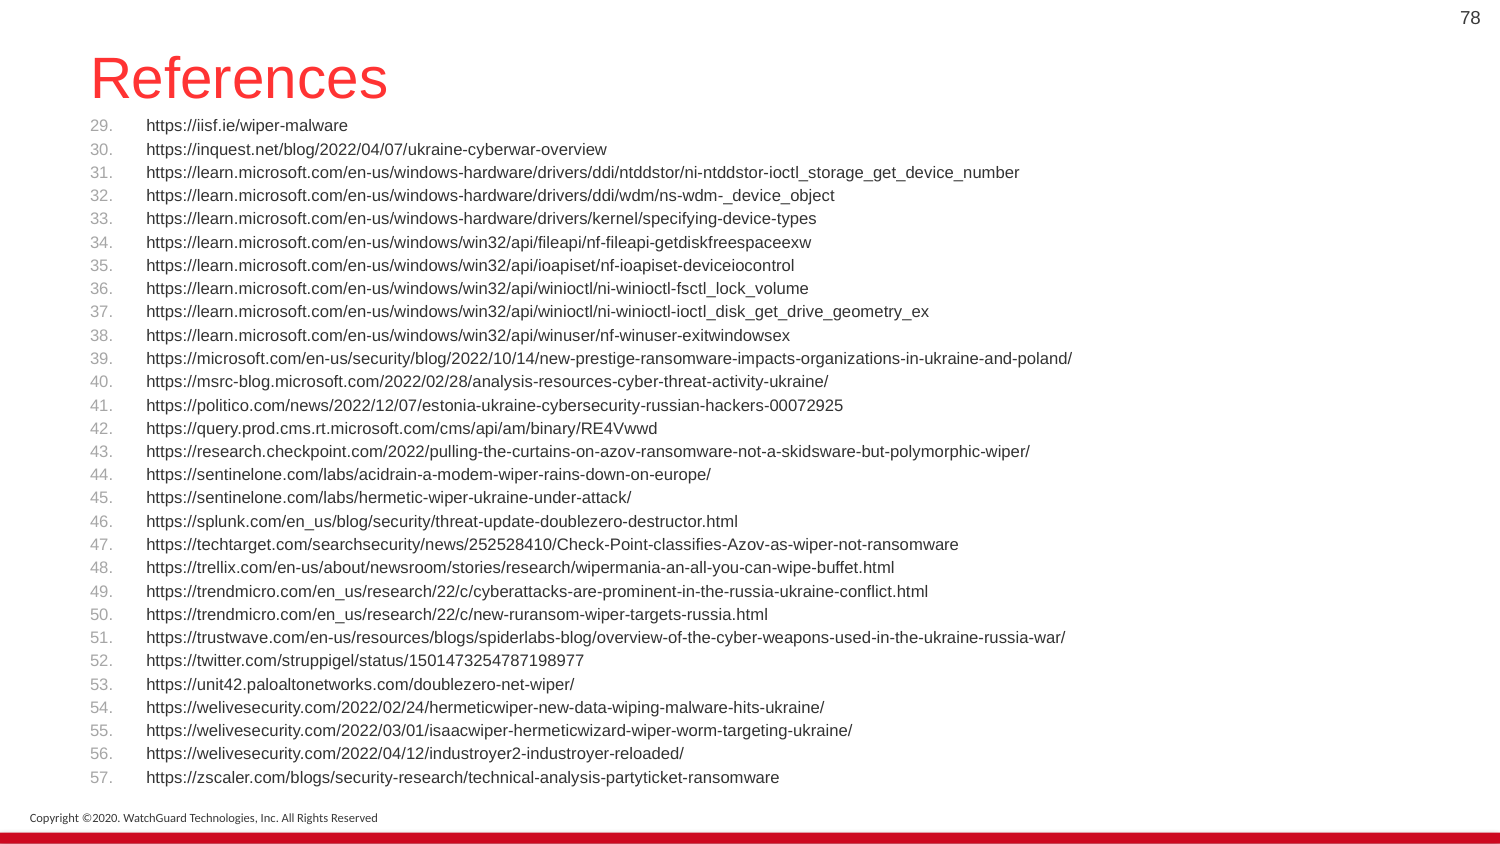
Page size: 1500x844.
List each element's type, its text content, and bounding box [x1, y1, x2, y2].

title References [75, 33, 1425, 107]
list https://iisf.ie/wiper-malware https://inquest.net/blog/2022/04/07/ukraine-cyberwar-overview https://learn.microsoft.com/en-us/windows-hardware/drivers/ddi/ntddstor/ni-ntddstor-ioctl_storage_get_device_number https://learn.microsoft.com/en-us/windows-hardware/drivers/ddi/wdm/ns-wdm-_device_object https://learn.microsoft.com/en-us/windows-hardware/drivers/kernel/specifying-device-types https://learn.microsoft.com/en-us/windows/win32/api/fileapi/nf-fileapi-getdiskfreespaceexw https://learn.microsoft.com/en-us/windows/win32/api/ioapiset/nf-ioapiset-deviceiocontrol https://learn.microsoft.com/en-us/windows/win32/api/winioctl/ni-winioctl-fsctl_lock_volume https://learn.microsoft.com/en-us/windows/win32/api/winioctl/ni-winioctl-ioctl_disk_get_drive_geometry_ex https://learn.microsoft.com/en-us/windows/win32/api/winuser/nf-winuser-exitwindowsex https://microsoft.com/en-us/security/blog/2022/10/14/new-prestige-ransomware-impacts-organizations-in-ukraine-and-poland/ https://msrc-blog.microsoft.com/2022/02/28/analysis-resources-cyber-threat-activity-ukraine/ https://politico.com/news/2022/12/07/estonia-ukraine-cybersecurity-russian-hackers-00072925 https://query.prod.cms.rt.microsoft.com/cms/api/am/binary/RE4Vwwd https://research.checkpoint.com/2022/pulling-the-curtains-on-azov-ransomware-not-a-skidsware-but-polymorphic-wiper/ https://sentinelone.com/labs/acidrain-a-modem-wiper-rains-down-on-europe/ https://sentinelone.com/labs/hermetic-wiper-ukraine-under-attack/ https://splunk.com/en_us/blog/security/threat-update-doublezero-destructor.html https://techtarget.com/searchsecurity/news/252528410/Check-Point-classifies-Azov-as-wiper-not-ransomware https://trellix.com/en-us/about/newsroom/stories/research/wipermania-an-all-you-can-wipe-buffet.html https://trendmicro.com/en_us/research/22/c/cyberattacks-are-prominent-in-the-russia-ukraine-conflict.html https://trendmicro.com/en_us/research/22/c/new-ruransom-wiper-targets-russia.html https://trustwave.com/en-us/resources/blogs/spiderlabs-blog/overview-of-the-cyber-weapons-used-in-the-ukraine-russia-war/ https://twitter.com/struppigel/status/1501473254787198977 https://unit42.paloaltonetworks.com/doublezero-net-wiper/ https://welivesecurity.com/2022/02/24/hermeticwiper-new-data-wiping-malware-hits-ukraine/ https://welivesecurity.com/2022/03/01/isaacwiper-hermeticwizard-wiper-worm-targeting-ukraine/ https://welivesecurity.com/2022/04/12/industroyer2-industroyer-reloaded/ https://zscaler.com/blogs/security-research/technical-analysis-partyticket-ransomware [75, 107, 1425, 797]
slide_number 78 [1398, 0, 1497, 40]
